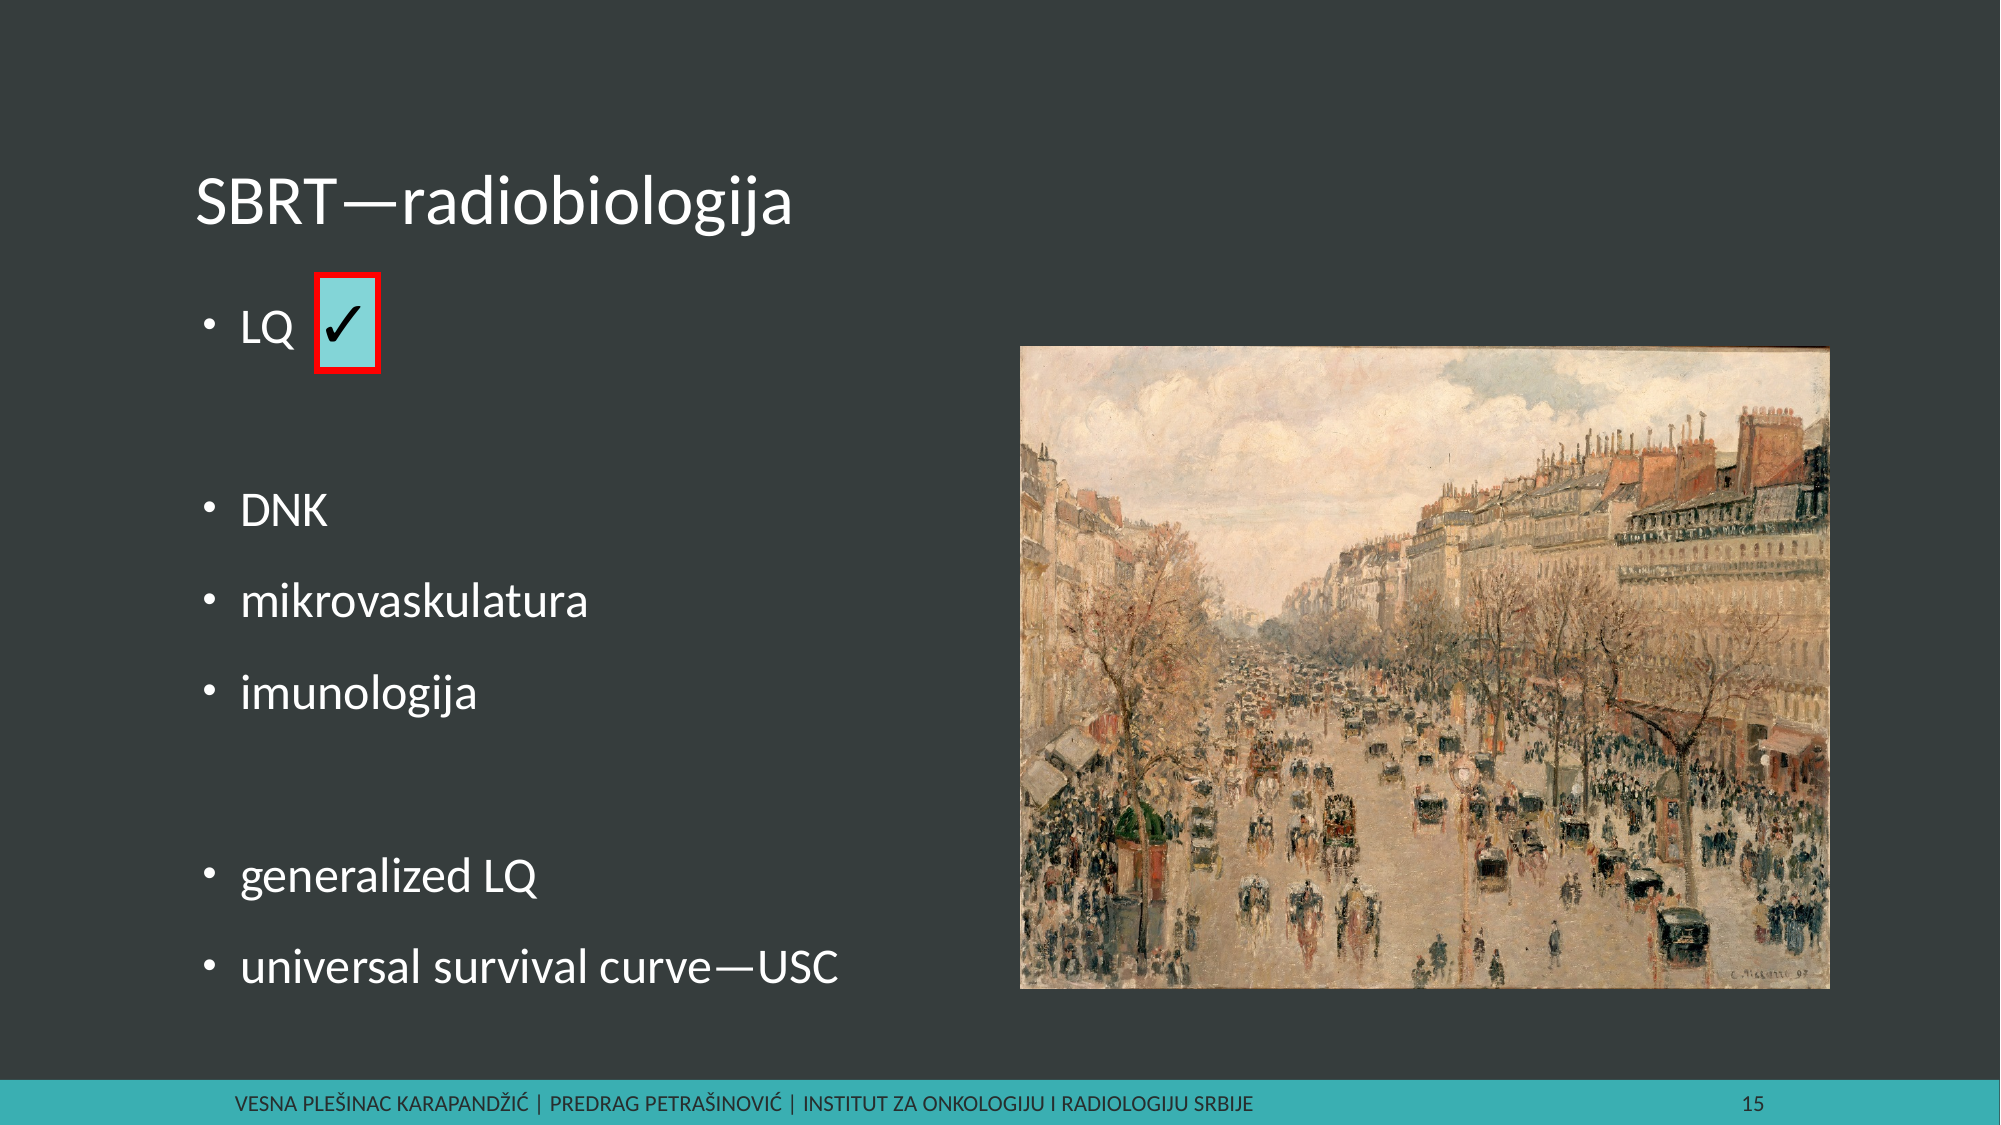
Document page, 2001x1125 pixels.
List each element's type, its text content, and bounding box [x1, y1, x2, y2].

slide_number 15 [1674, 1083, 1780, 1122]
footer Vesna Plešinac Karapandžić | Predrag Petrašinović | Institut za onkologiju i radiologiju Srbije [219, 1083, 1395, 1122]
text_box ✓ [316, 274, 379, 372]
title SBRT—radiobiologija [180, 45, 1830, 248]
list LQ DNK mikrovaskulatura imunologija generalized LQ universal survival curve—USC [180, 292, 990, 1043]
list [1019, 346, 1830, 989]
